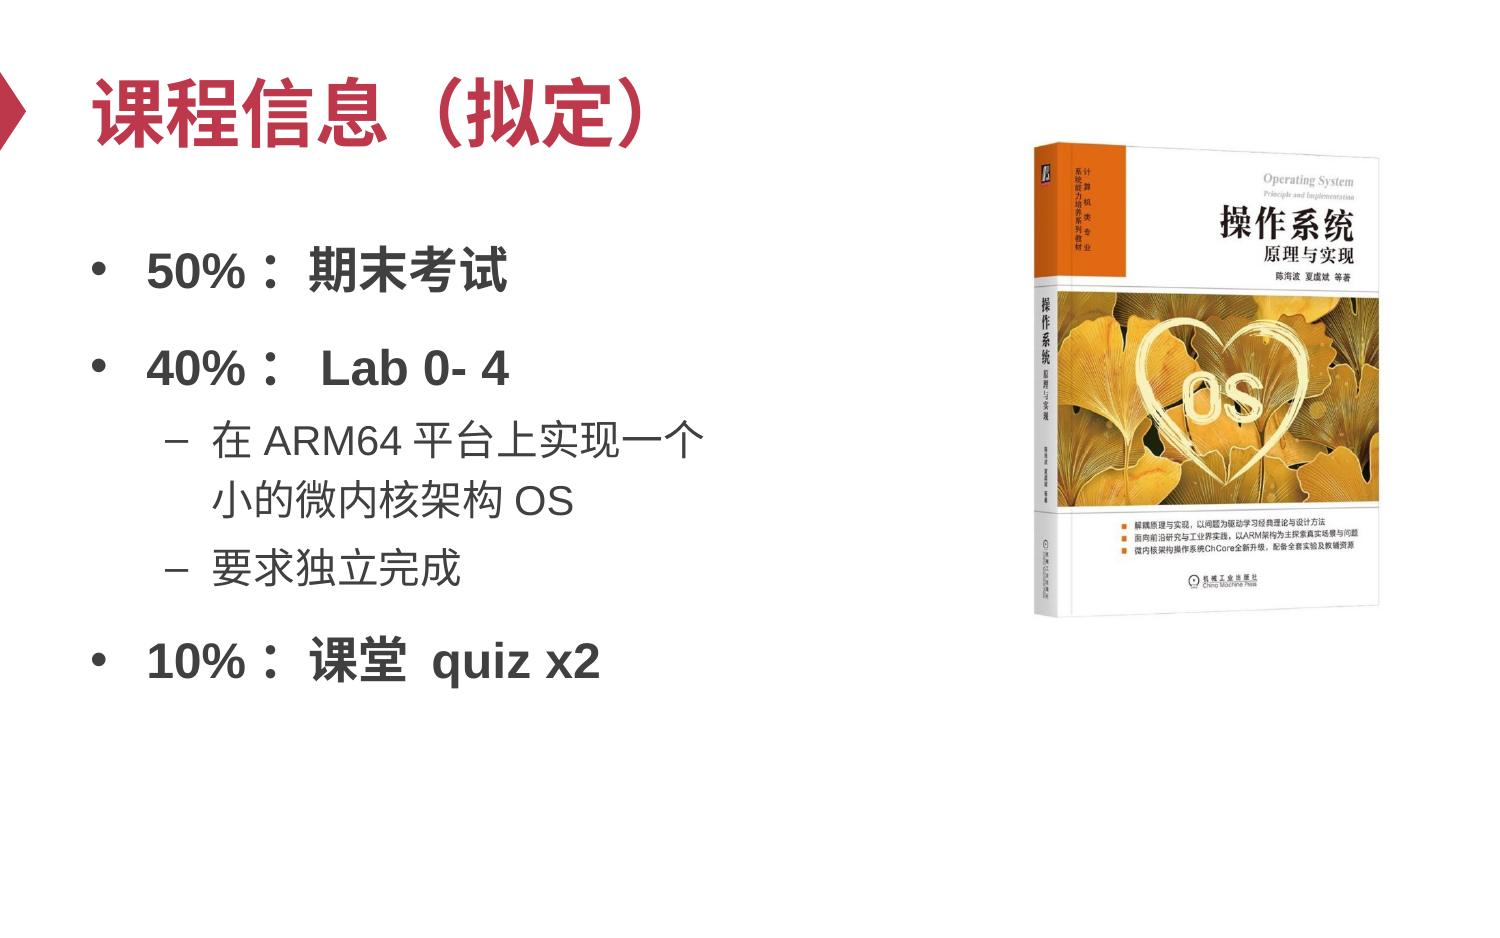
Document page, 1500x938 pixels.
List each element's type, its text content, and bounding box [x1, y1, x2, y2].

list 50%：期末考试 40%：Lab 0- 4 在ARM64平台上实现一个 小的微内核架构OS 要求独立完成 10%：课堂 quiz x2 [75, 218, 1425, 900]
picture [974, 140, 1443, 623]
title 课程信息（拟定） [75, 37, 1425, 186]
